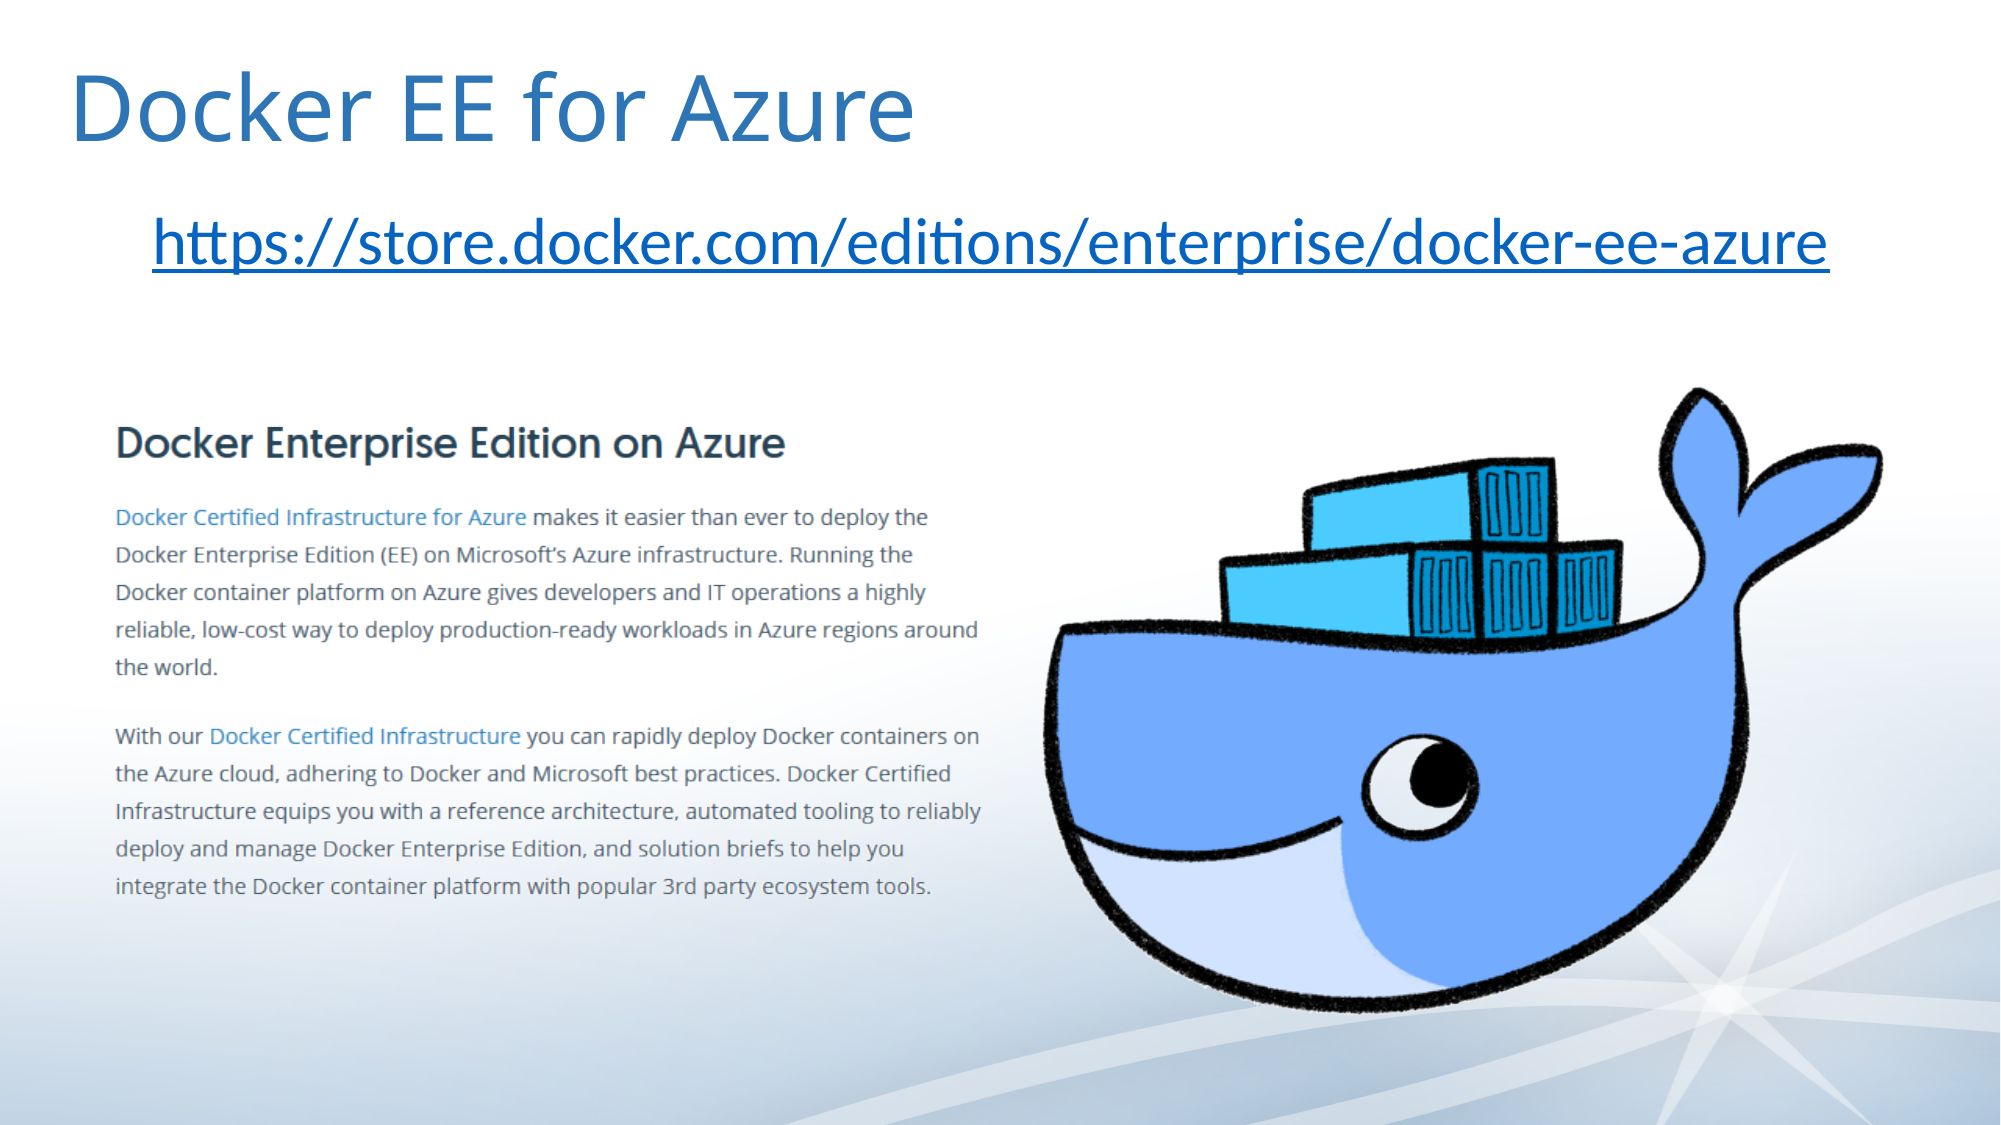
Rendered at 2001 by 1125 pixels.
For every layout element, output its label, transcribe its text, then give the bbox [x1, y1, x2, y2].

title Docker EE for Azure [53, 53, 1724, 171]
picture [0, 0, 2001, 1125]
list https://store.docker.com/editions/enterprise/docker-ee-azure [137, 199, 1863, 316]
